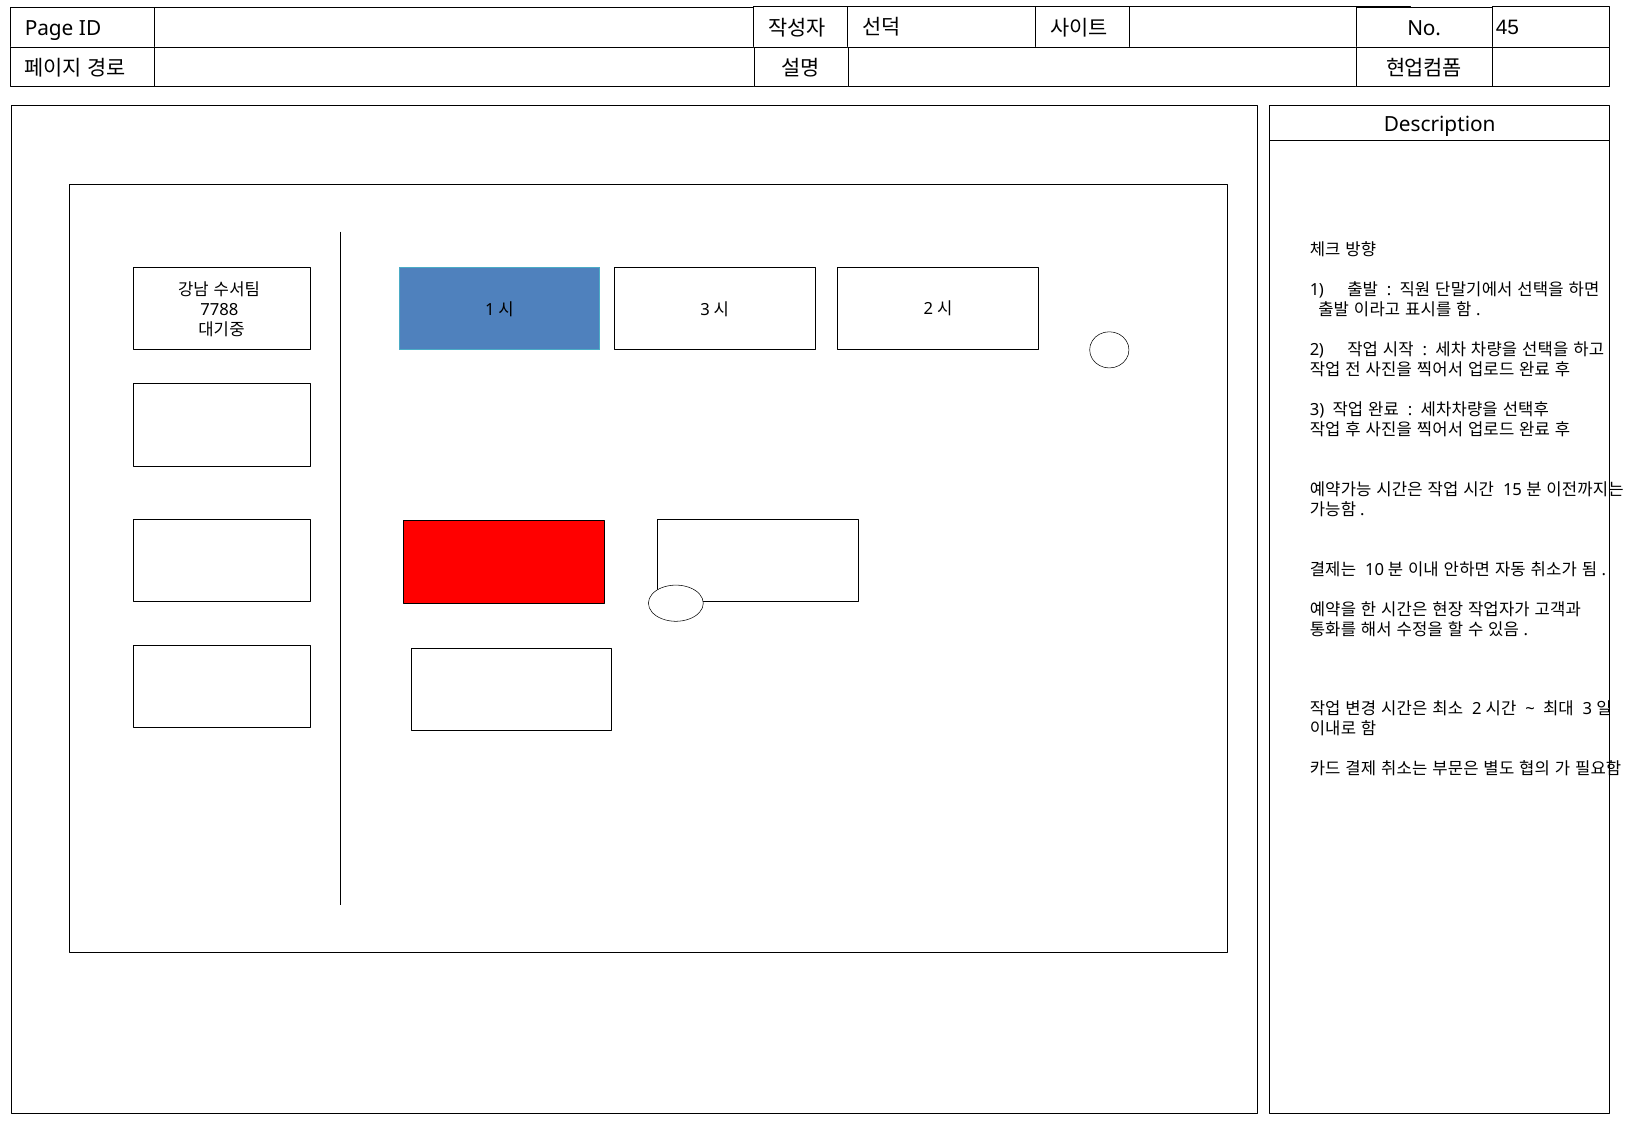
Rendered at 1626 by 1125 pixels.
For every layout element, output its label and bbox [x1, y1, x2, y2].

text_box [67, 182, 1229, 954]
text_box [1294, 231, 1625, 826]
